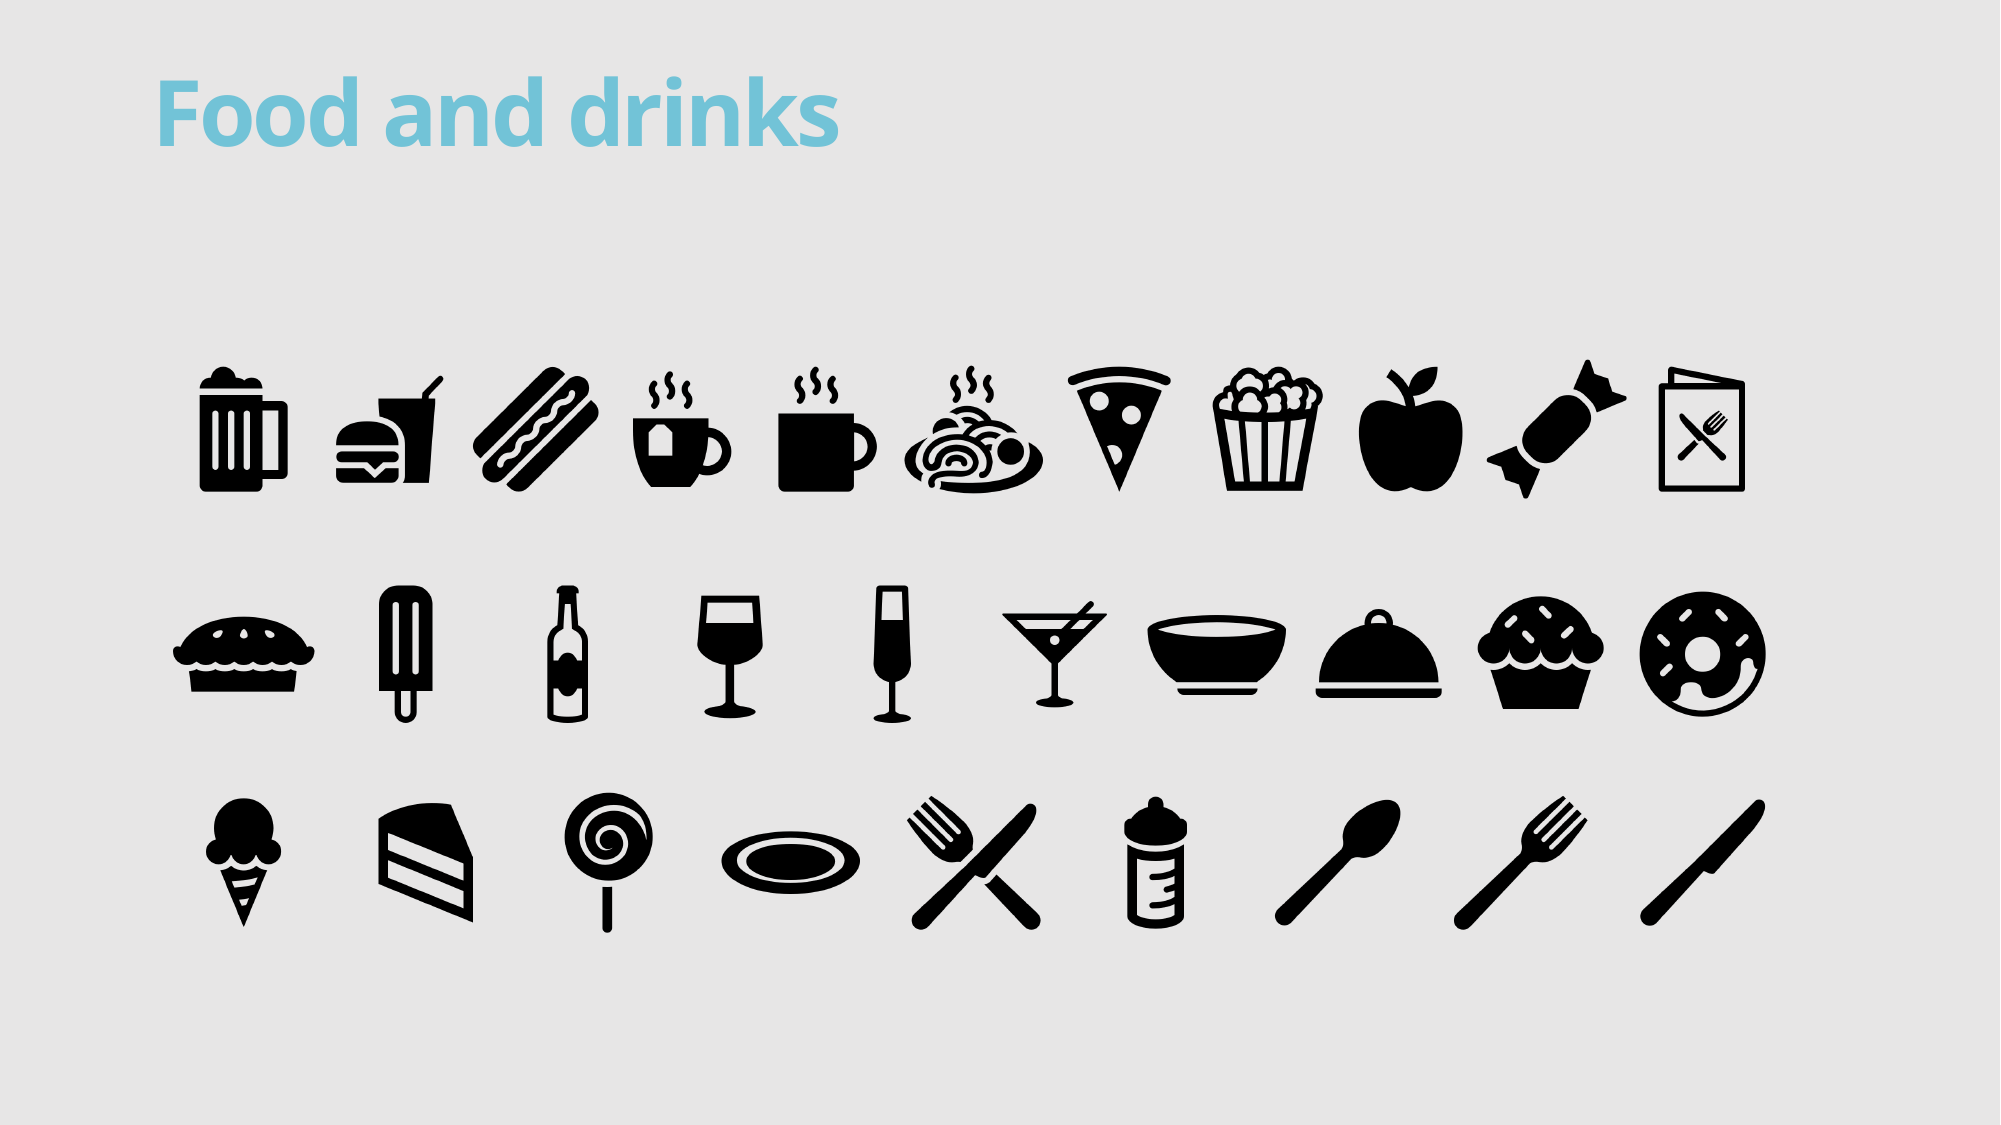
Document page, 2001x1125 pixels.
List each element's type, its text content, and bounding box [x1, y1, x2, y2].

picture [1303, 579, 1454, 730]
picture [1465, 579, 1616, 730]
picture [1141, 579, 1292, 730]
title Food and drinks [137, 59, 1863, 278]
picture [898, 787, 1049, 938]
picture [168, 354, 1778, 505]
picture [1627, 787, 1778, 938]
picture [492, 579, 643, 730]
picture [715, 787, 866, 938]
picture [816, 579, 967, 730]
picture [168, 579, 319, 730]
picture [1080, 787, 1231, 938]
picture [979, 579, 1130, 730]
picture [1262, 787, 1413, 938]
picture [330, 579, 481, 730]
picture [350, 787, 501, 938]
picture [168, 787, 319, 938]
picture [1627, 579, 1778, 730]
picture [533, 787, 684, 938]
picture [654, 579, 805, 730]
picture [1445, 787, 1596, 938]
